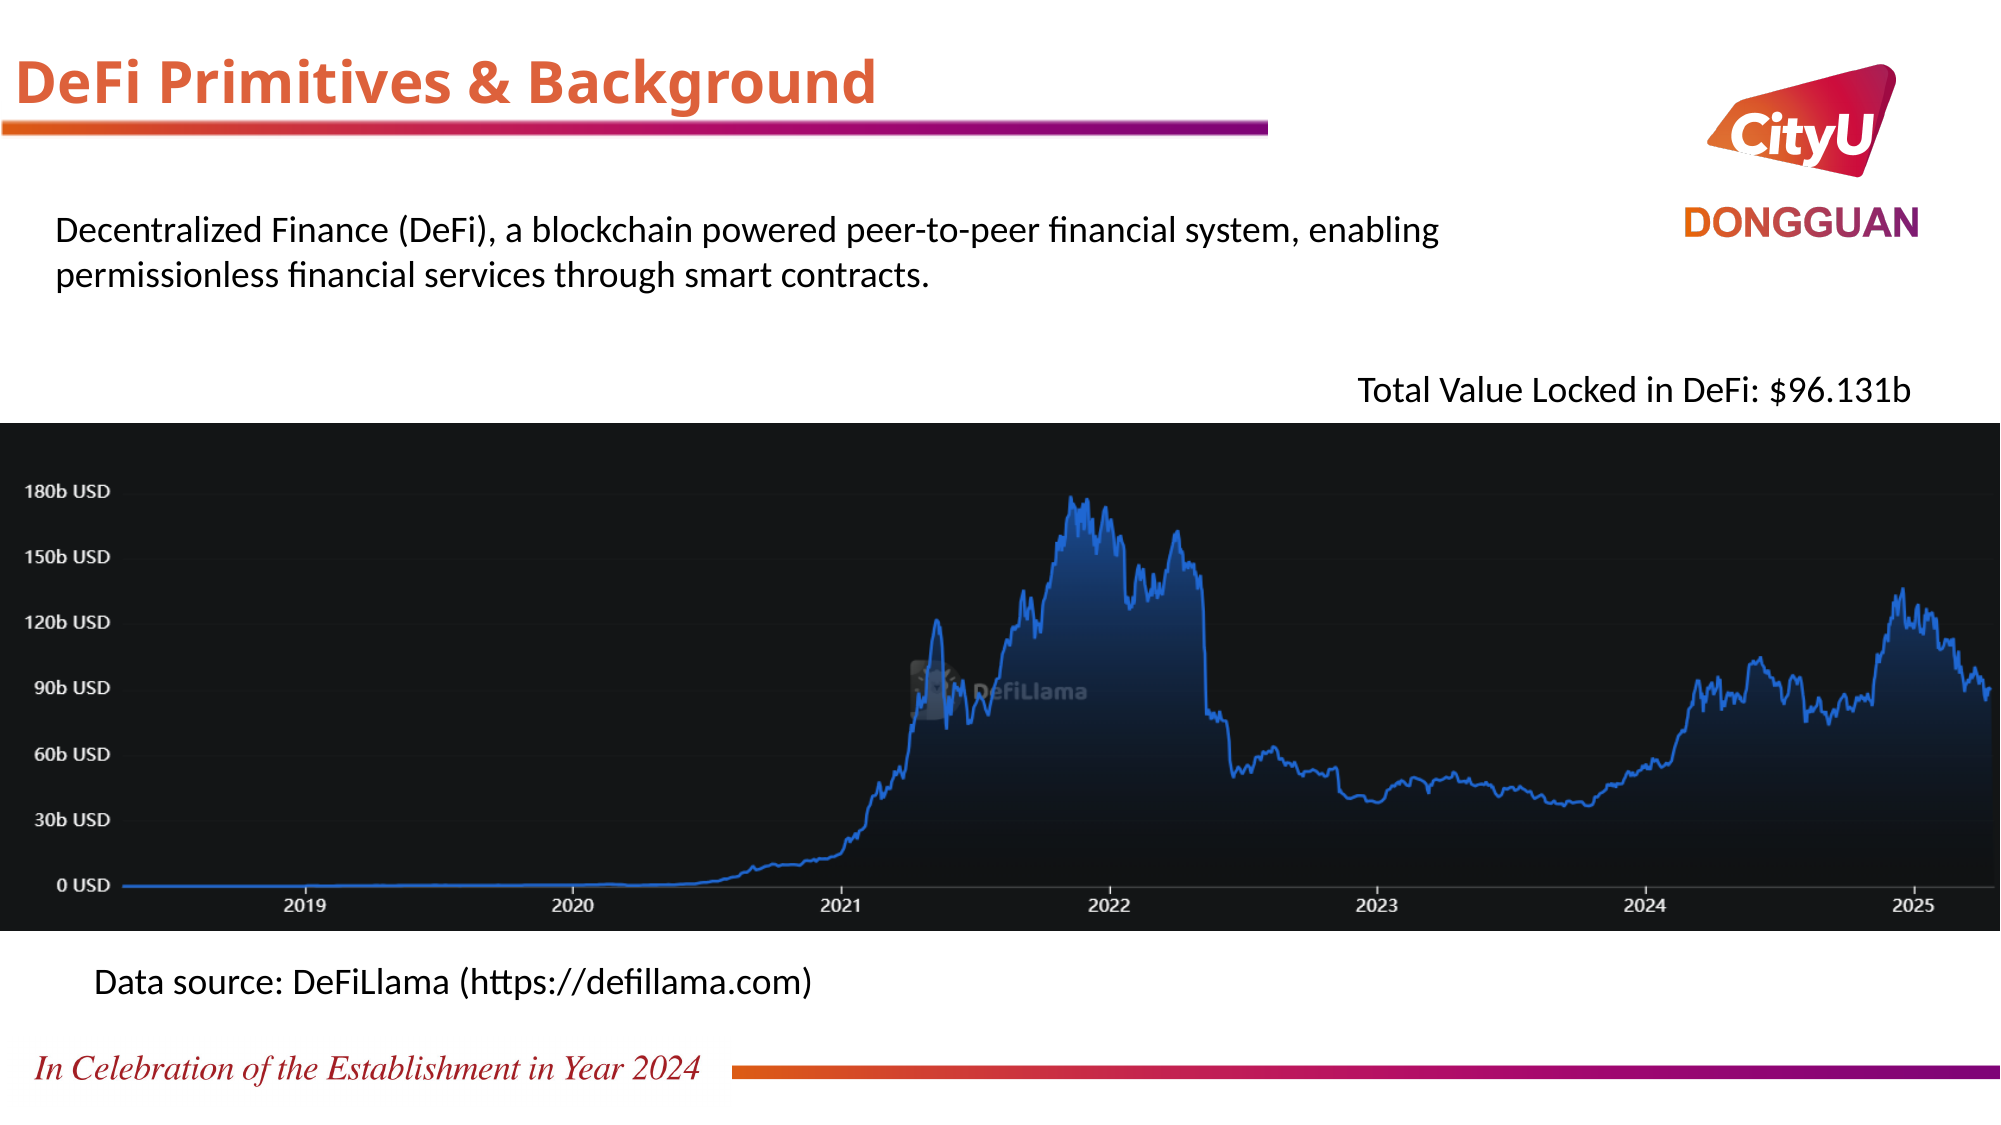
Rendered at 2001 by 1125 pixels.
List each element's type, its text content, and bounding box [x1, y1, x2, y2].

text_box Decentralized Finance (DeFi), a blockchain powered peer-to-peer financial system, enabling permissionless financial services through smart contracts. [40, 197, 1459, 349]
text_box Data source: DeFiLlama (https://defillama.com) [79, 949, 1089, 1010]
text_box Total Value Locked in DeFi: $96.131b [1343, 357, 2000, 413]
text_box DeFi Primitives & Background [0, 37, 1000, 123]
picture [0, 0, 2000, 1125]
